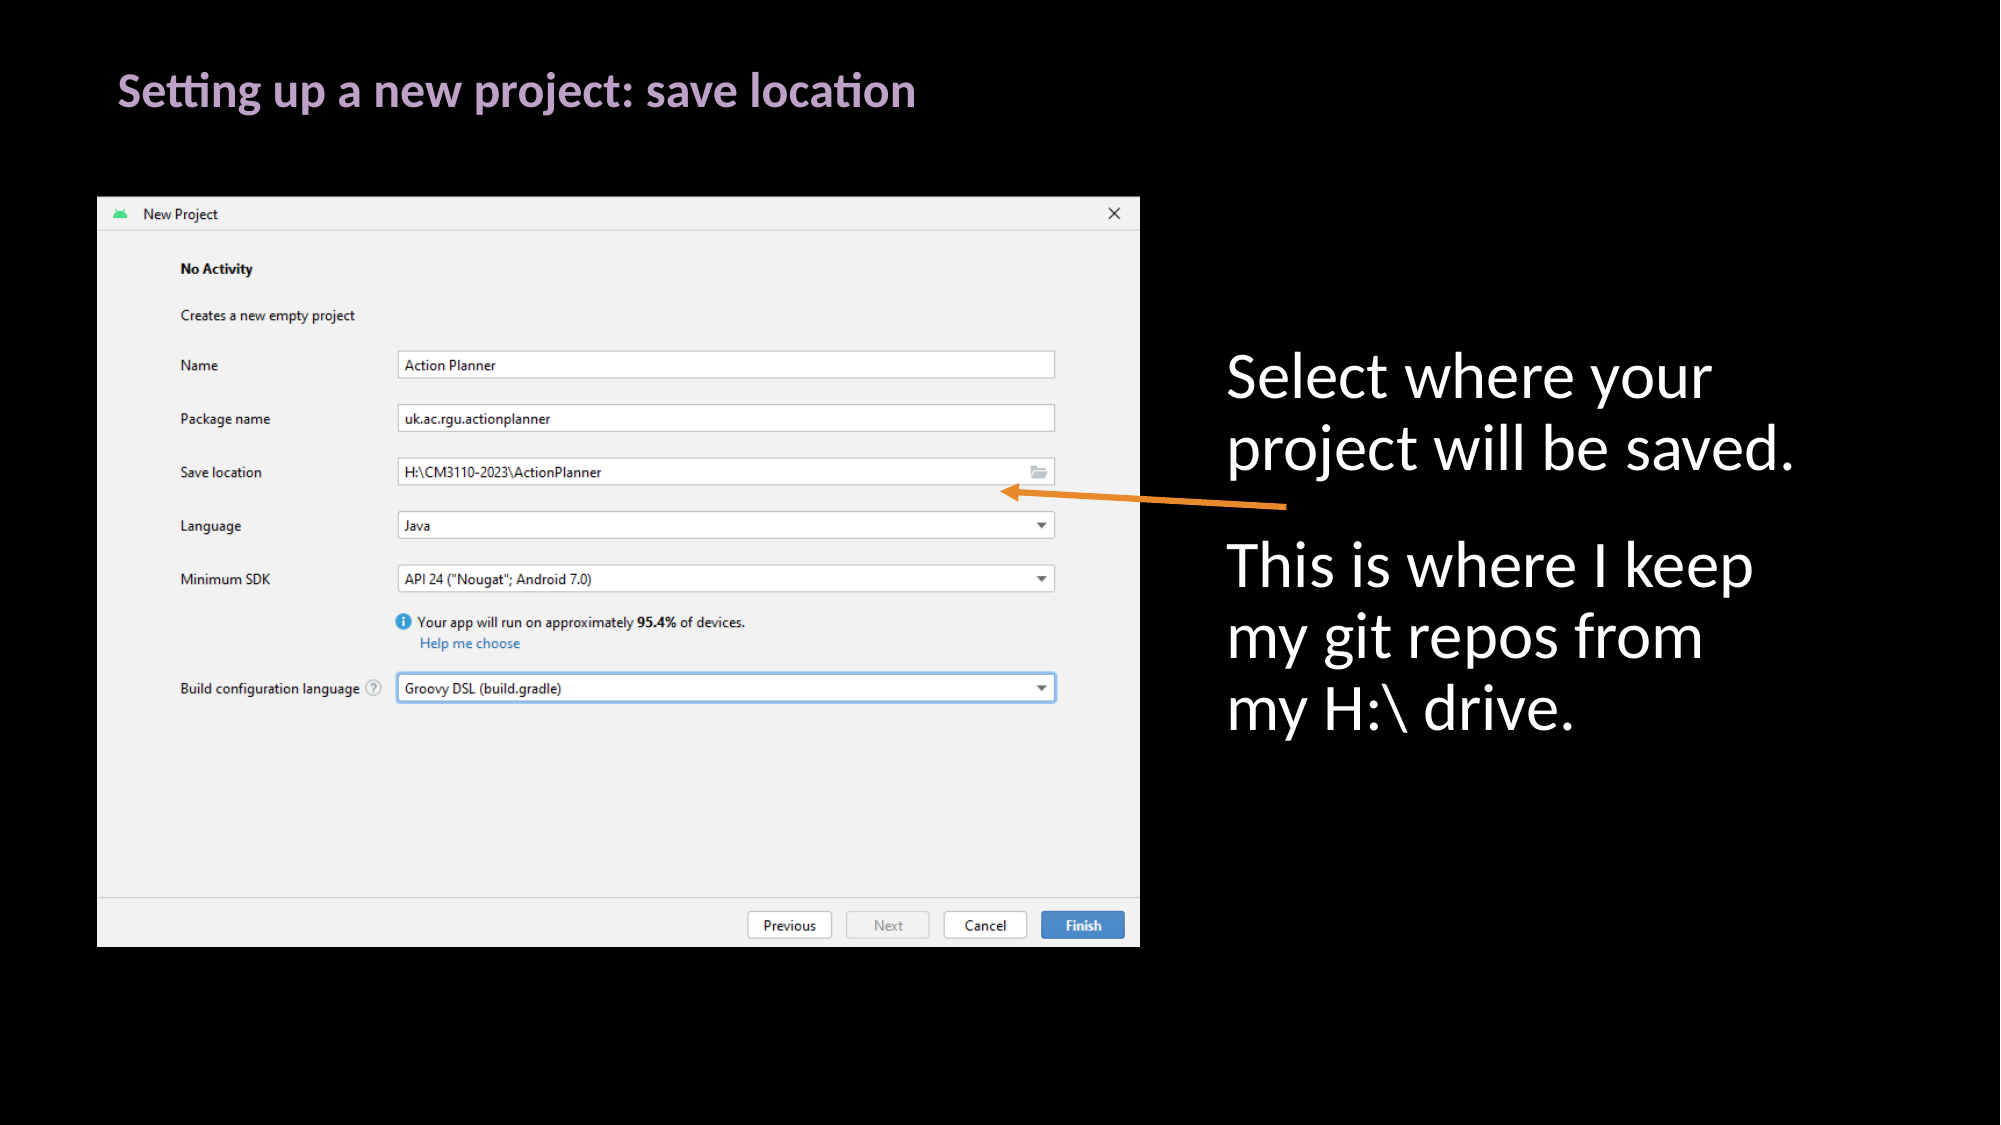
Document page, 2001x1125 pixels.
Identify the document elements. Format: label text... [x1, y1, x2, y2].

picture [97, 196, 1140, 947]
title Setting up a new project: save location [97, 44, 1823, 169]
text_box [999, 491, 1287, 508]
list Select where your project will be saved. This is where I keep my git repos from my H:\ drive. [1206, 196, 1823, 954]
